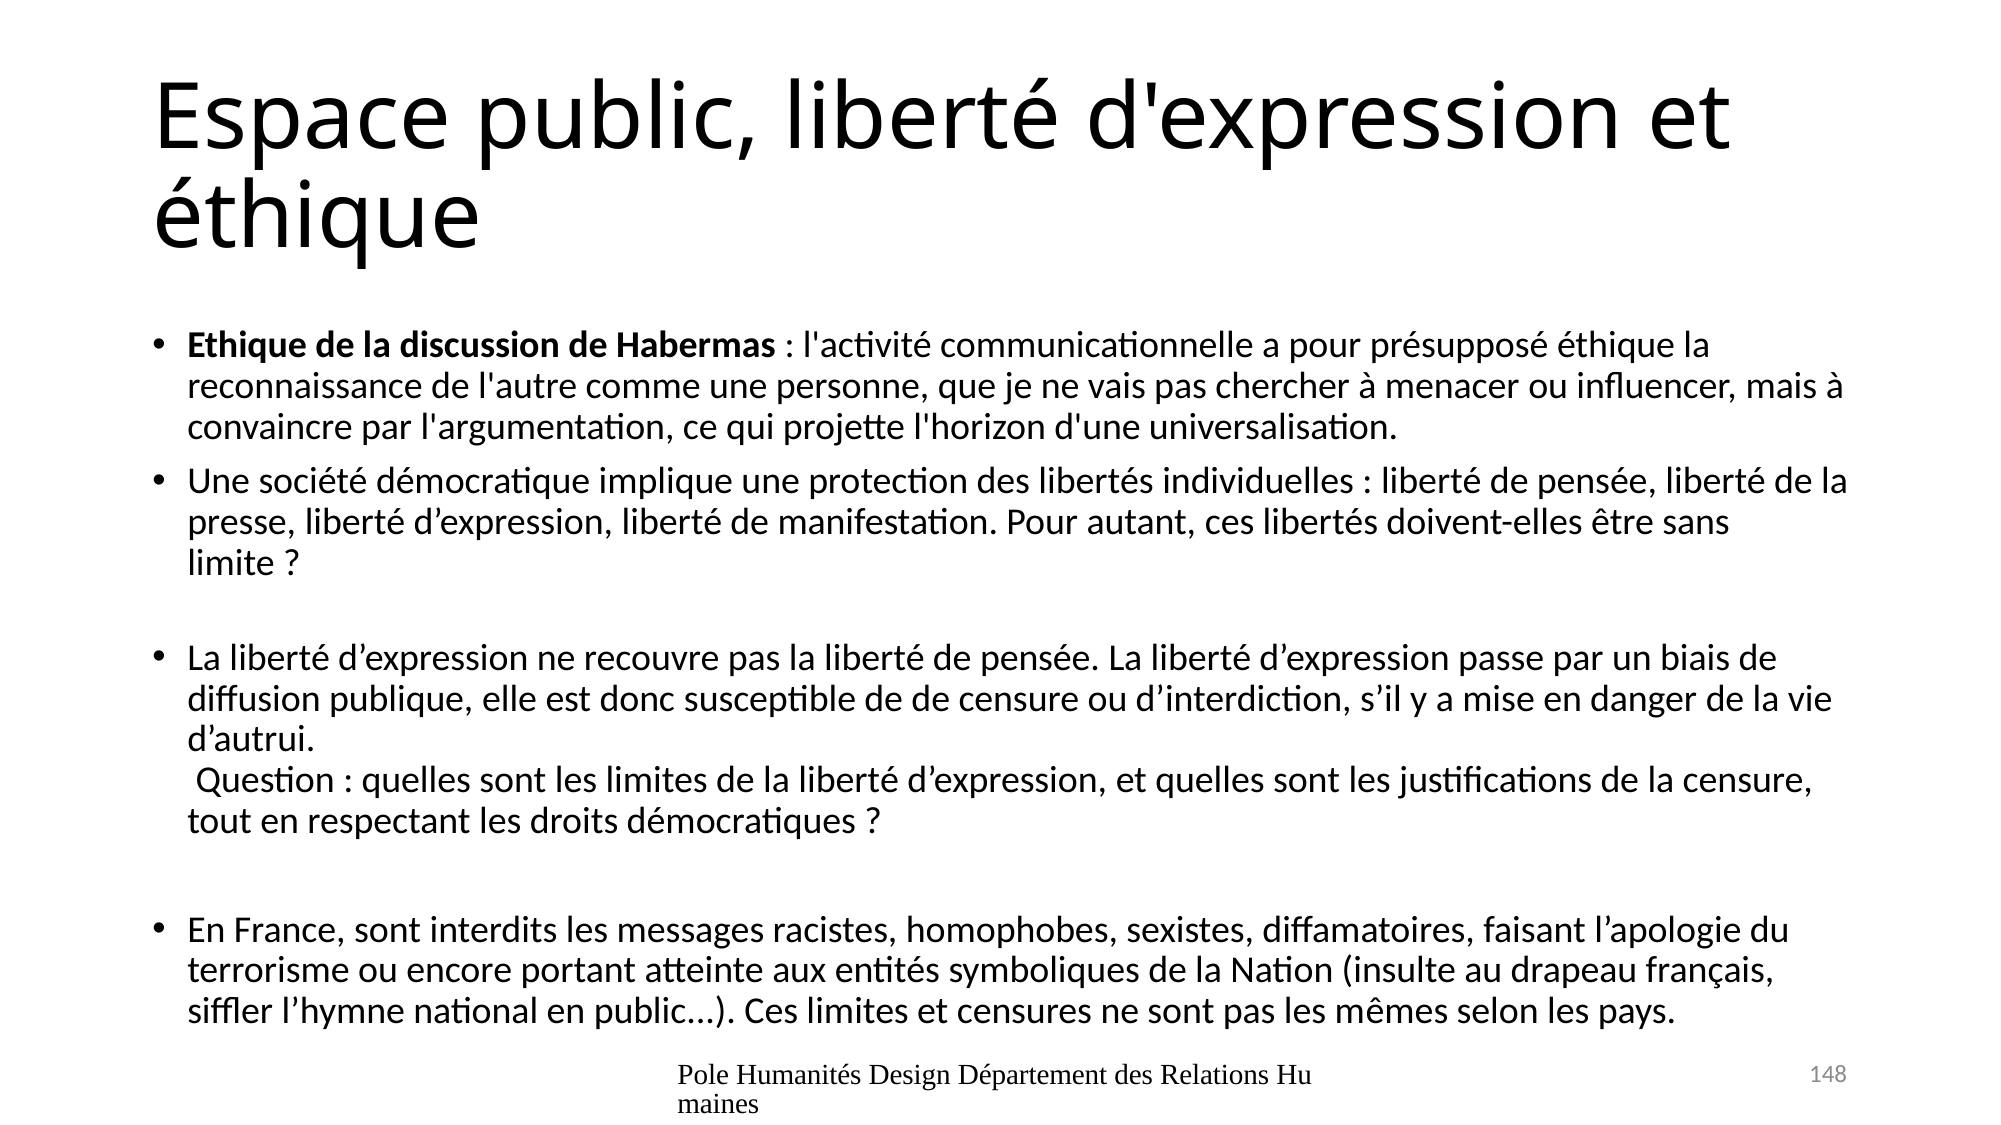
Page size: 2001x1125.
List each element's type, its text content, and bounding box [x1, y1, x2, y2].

title Espace public, liberté d'expression et éthique [137, 59, 1863, 258]
footer Pole Humanités Design Département des Relations Humaines [662, 1042, 1338, 1103]
list Ethique de la discussion de Habermas : l'activité communicationnelle a pour présupposé éthique la reconnaissance de l'autre comme une personne, que je ne vais pas chercher à menacer ou influencer, mais à convaincre par l'argumentation, ce qui projette l'horizon d'une universalisation. Une société démocratique implique une protection des libertés individuelles : liberté de pensée, liberté de la presse, liberté d’expression, liberté de manifestation. Pour autant, ces libertés doivent-elles être sans limite ? La liberté d’expression ne recouvre pas la liberté de pensée. La liberté d’expression passe par un biais de diffusion publique, elle est donc susceptible de de censure ou d’interdiction, s’il y a mise en danger de la vie d’autrui. Question : quelles sont les limites de la liberté d’expression, et quelles sont les justifications de la censure, tout en respectant les droits démocratiques ? En France, sont interdits les messages racistes, homophobes, sexistes, diffamatoires, faisant l’apologie du terrorisme ou encore portant atteinte aux entités symboliques de la Nation (insulte au drapeau français, siffler l’hymne national en public...). Ces limites et censures ne sont pas les mêmes selon les pays. [137, 258, 1864, 1051]
slide_number 148 [1412, 1042, 1863, 1103]
